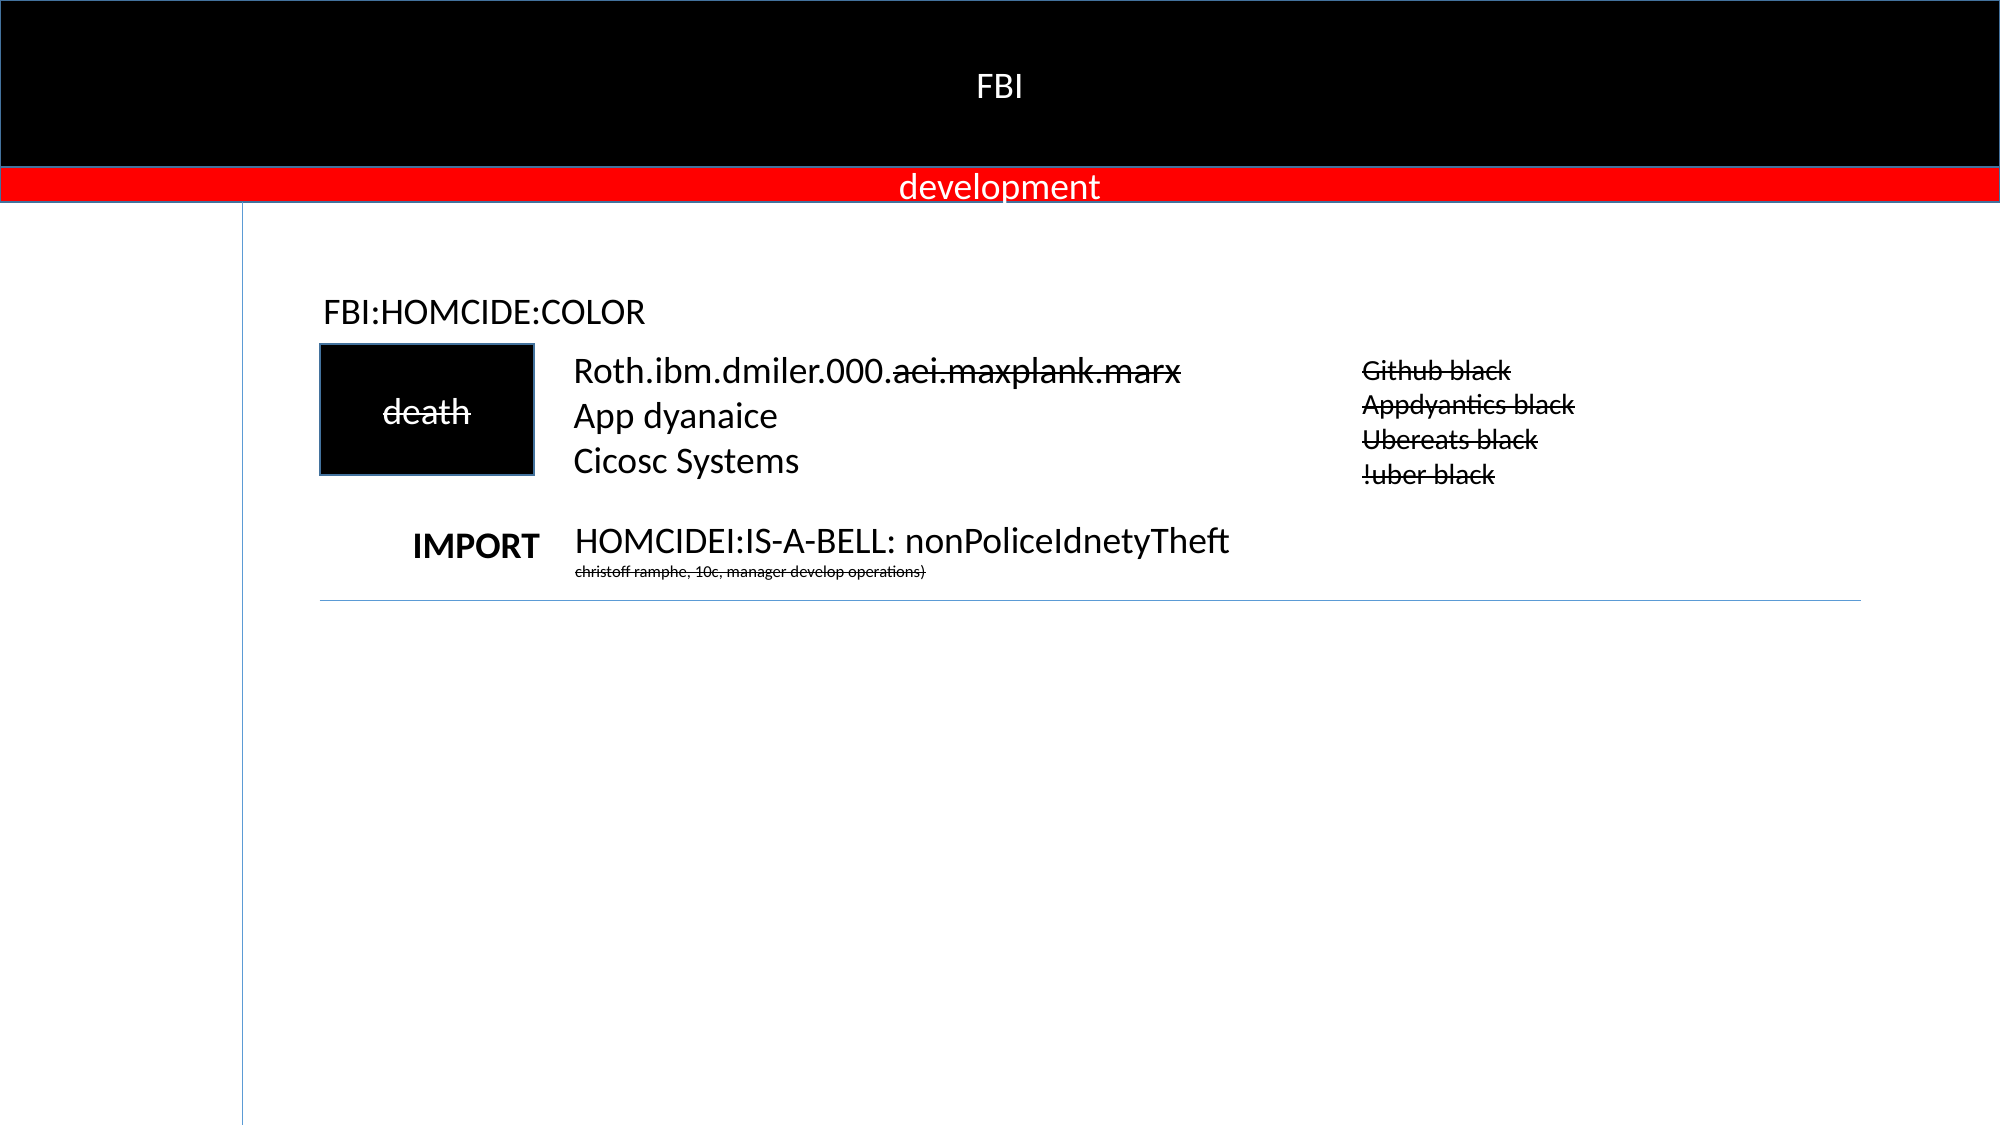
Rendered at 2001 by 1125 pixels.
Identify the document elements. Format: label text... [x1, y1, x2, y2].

text_box development [0, 166, 2000, 203]
text_box Github black Appdyantics black Ubereats black !uber black [1347, 343, 1884, 498]
text_box HOMCIDEI:IS-A-BELL: nonPoliceIdnetyTheft christoff ramphe, 10c, manager develop operations) [560, 508, 1246, 589]
text_box FBI:HOMCIDE:COLOR [308, 279, 661, 340]
text_box IMPORT [397, 513, 555, 574]
text_box death [319, 343, 535, 476]
text_box Roth.ibm.dmiler.000.aei.maxplank.marx App dyanaice Cicosc Systems [558, 338, 1197, 489]
text_box FBI [0, 0, 2000, 166]
